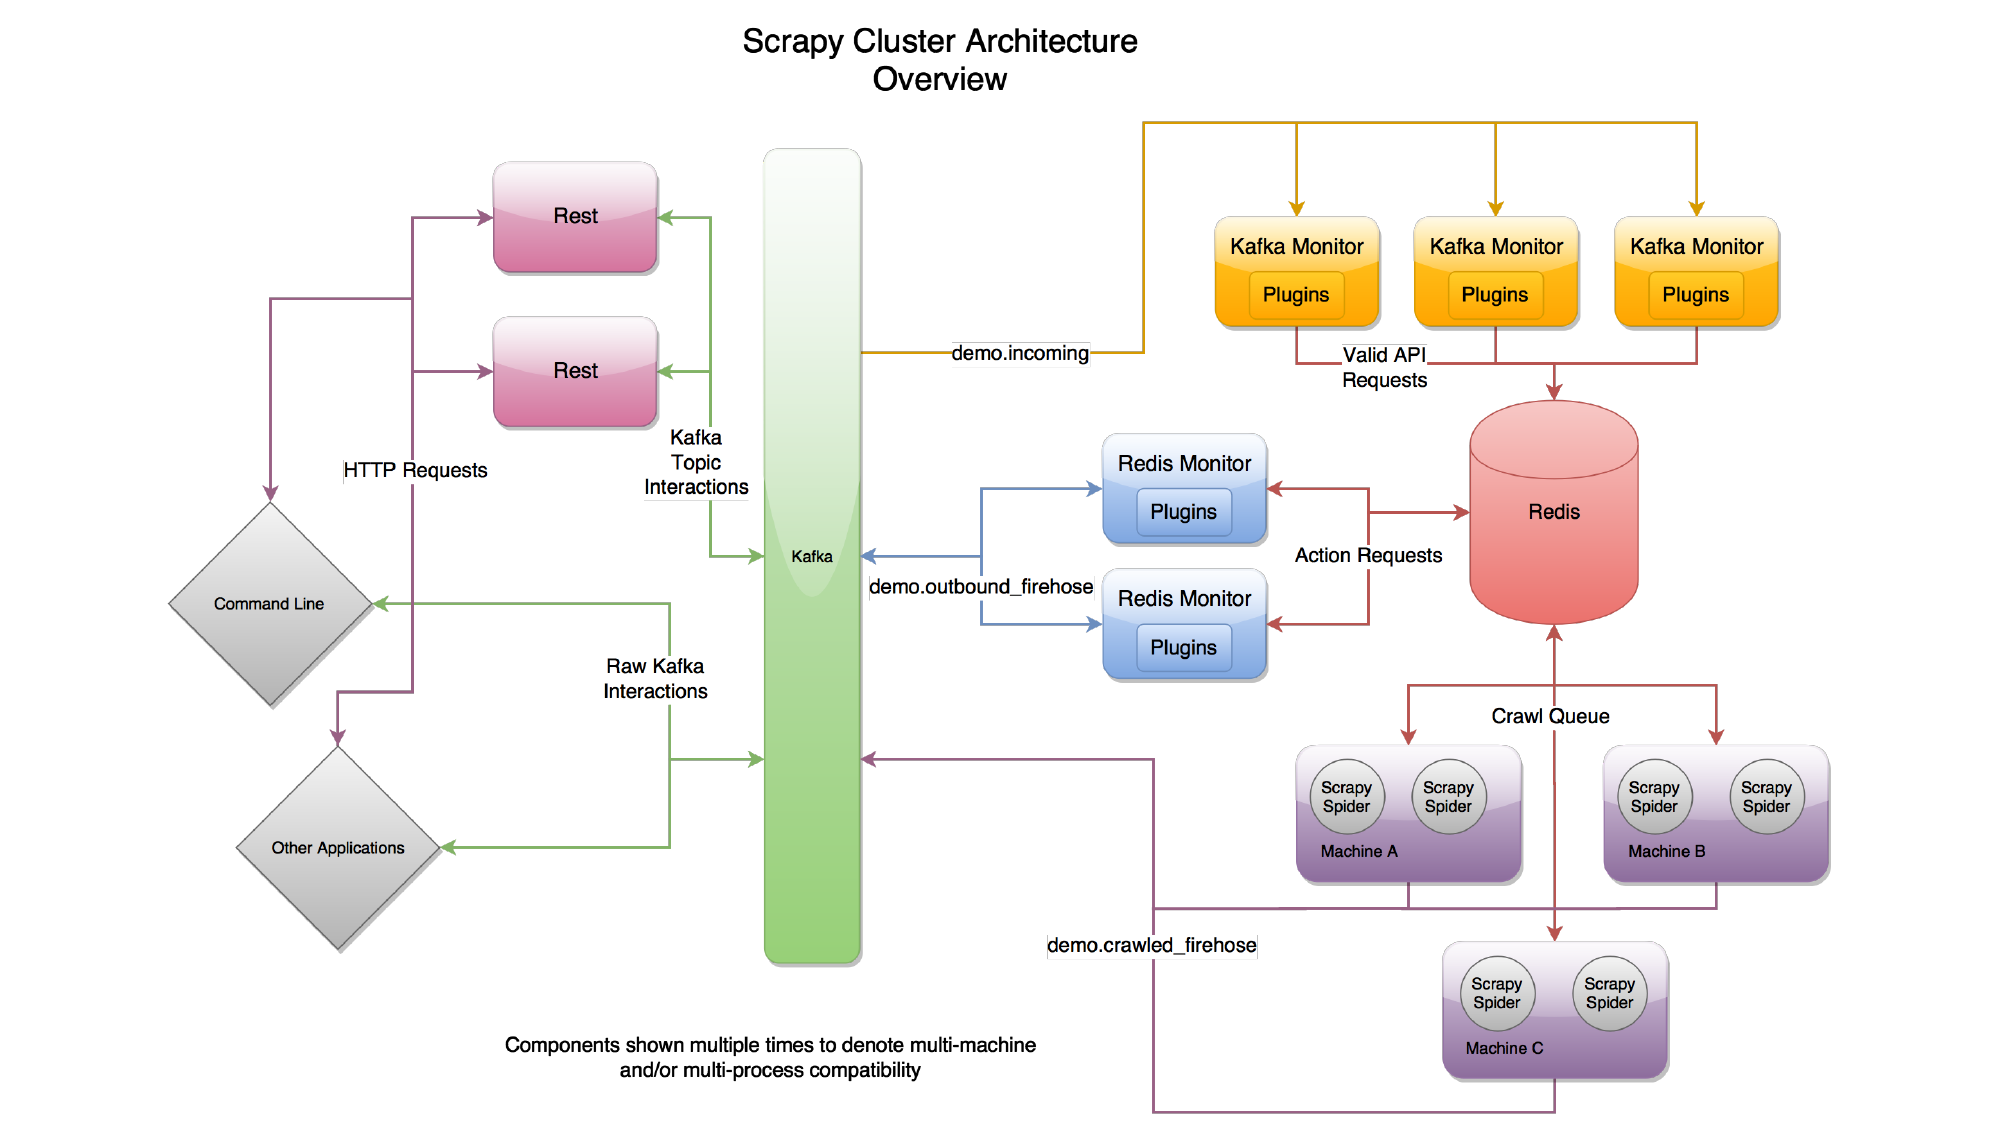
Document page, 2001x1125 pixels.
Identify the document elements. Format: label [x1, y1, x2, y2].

picture [167, 0, 1833, 1125]
